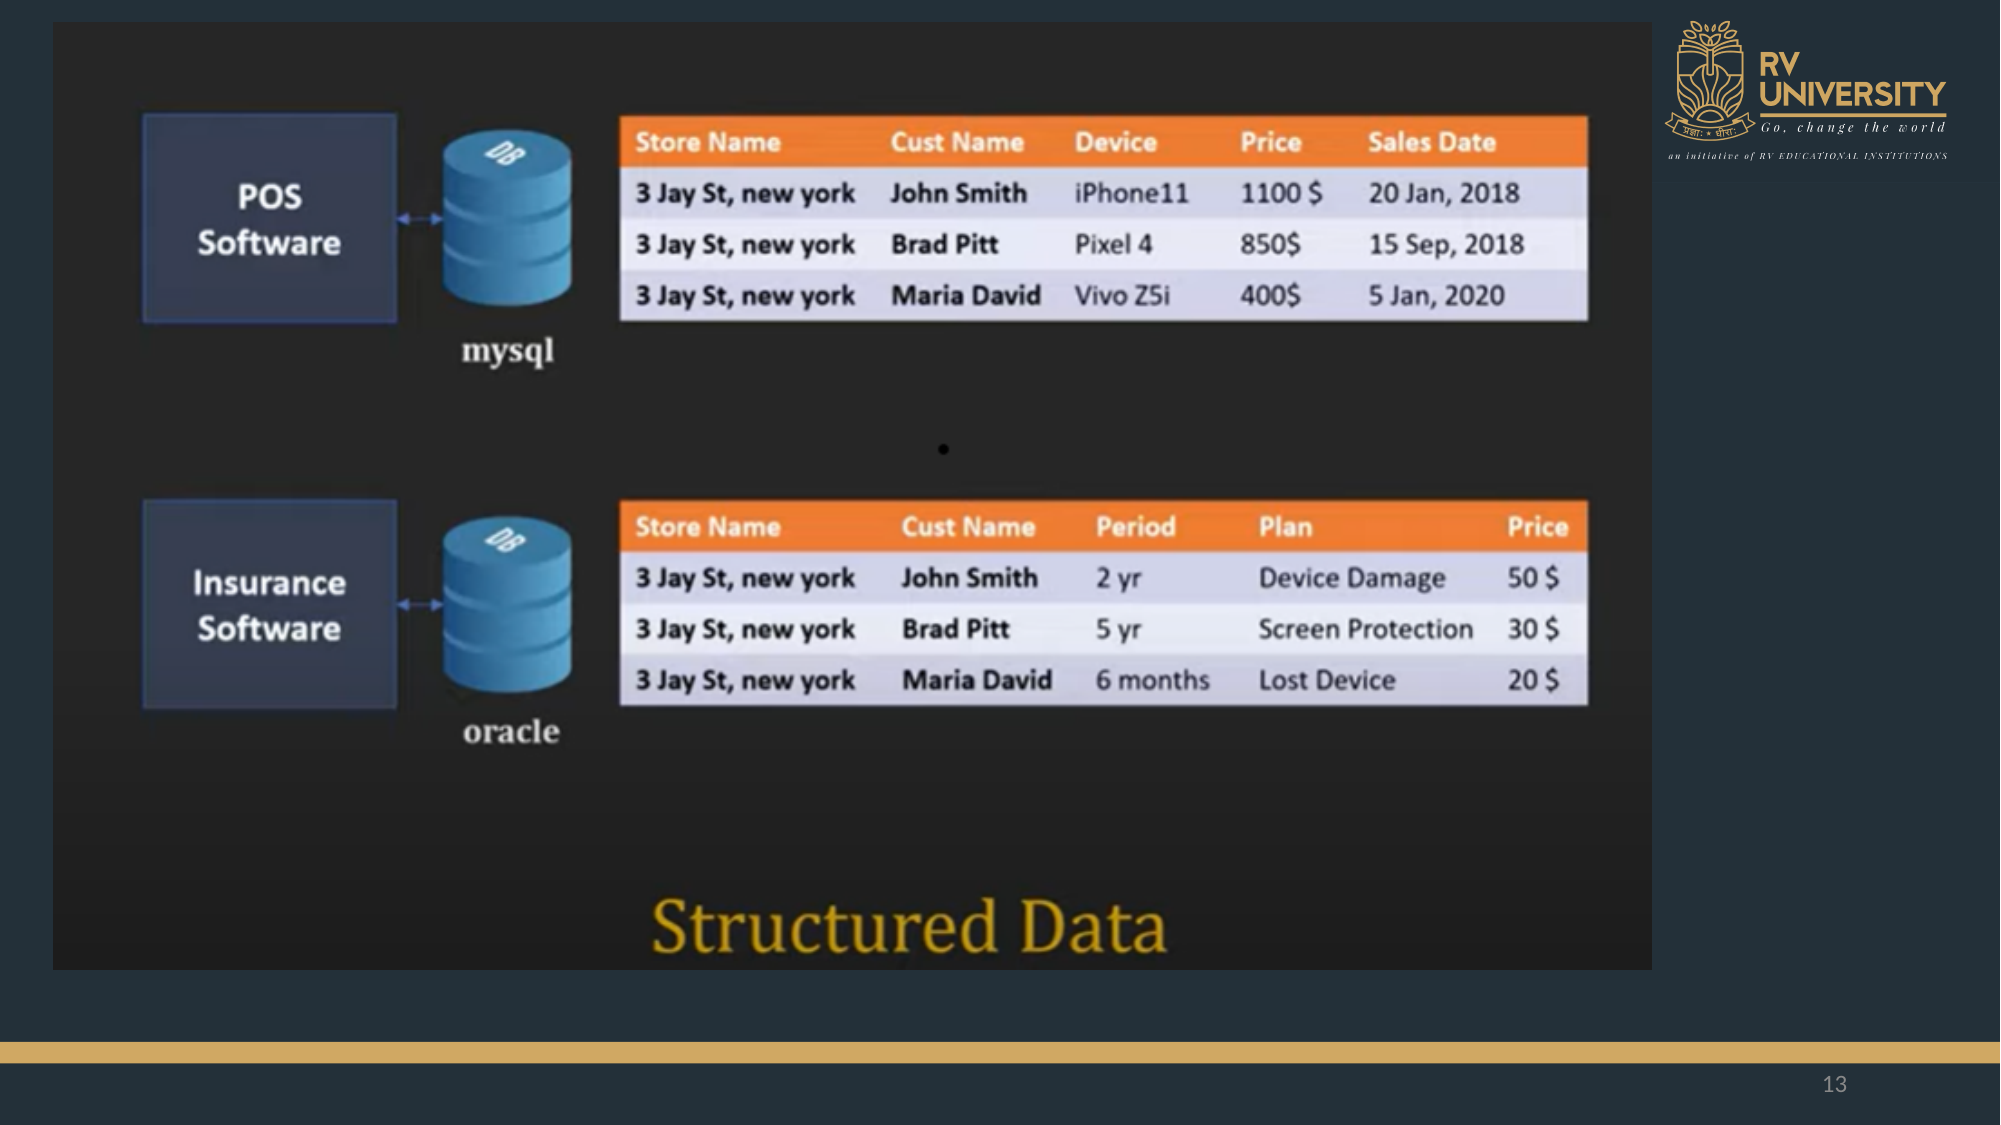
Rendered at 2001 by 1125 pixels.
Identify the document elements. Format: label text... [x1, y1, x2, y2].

slide_number 13 [1412, 1061, 1863, 1103]
picture [52, 0, 2000, 970]
